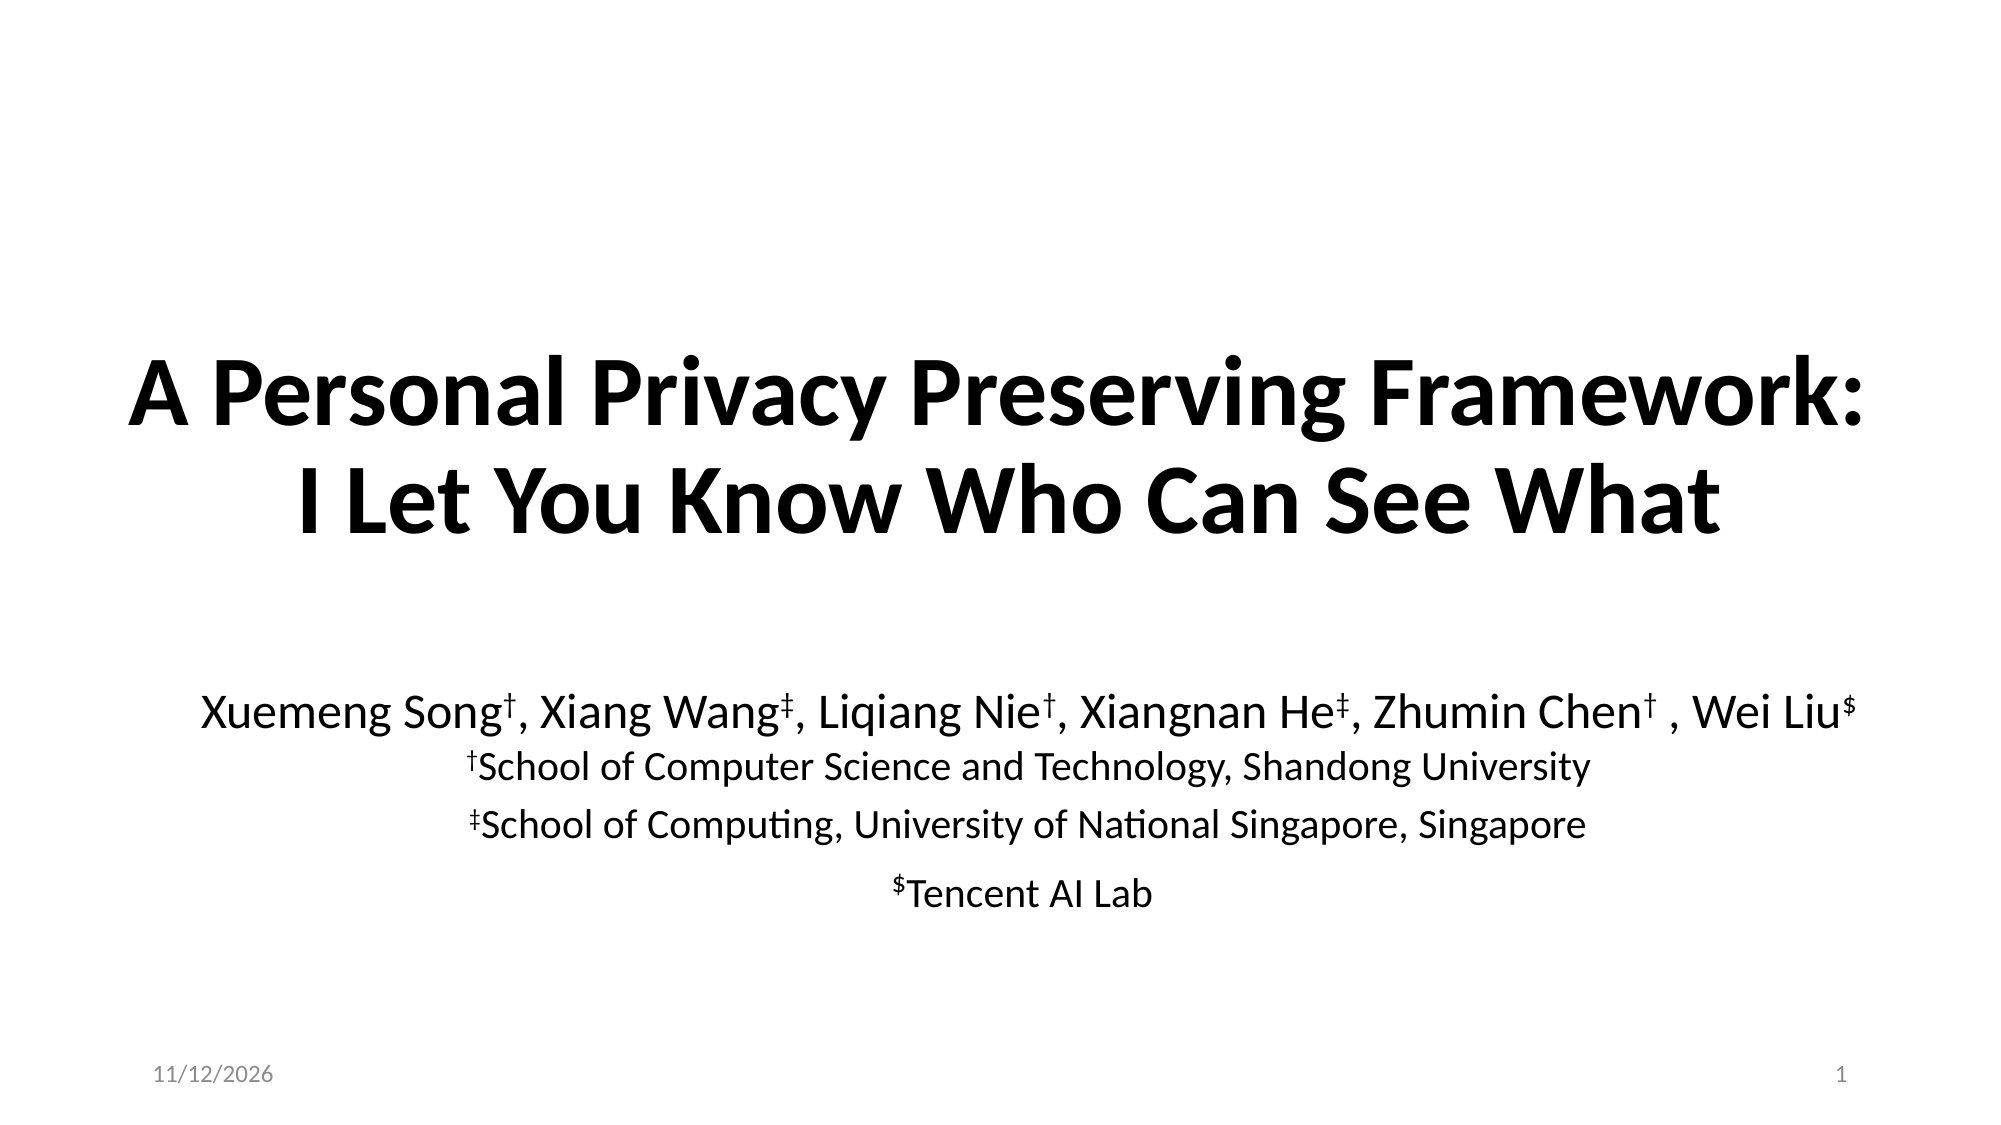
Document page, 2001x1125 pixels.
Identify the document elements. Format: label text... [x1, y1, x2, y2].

text_box Xuemeng Song†, Xiang Wang‡, Liqiang Nie†, Xiangnan He‡, Zhumin Chen† , Wei Liu$ †School of Computer Science and Technology, Shandong University ‡School of Computing, University of National Singapore, Singapore $Tencent AI Lab [126, 671, 1932, 927]
title A Personal Privacy Preserving Framework: I Let You Know Who Can See What [0, 171, 2000, 563]
slide_number 1 [1412, 1042, 1863, 1103]
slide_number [137, 1042, 588, 1103]
